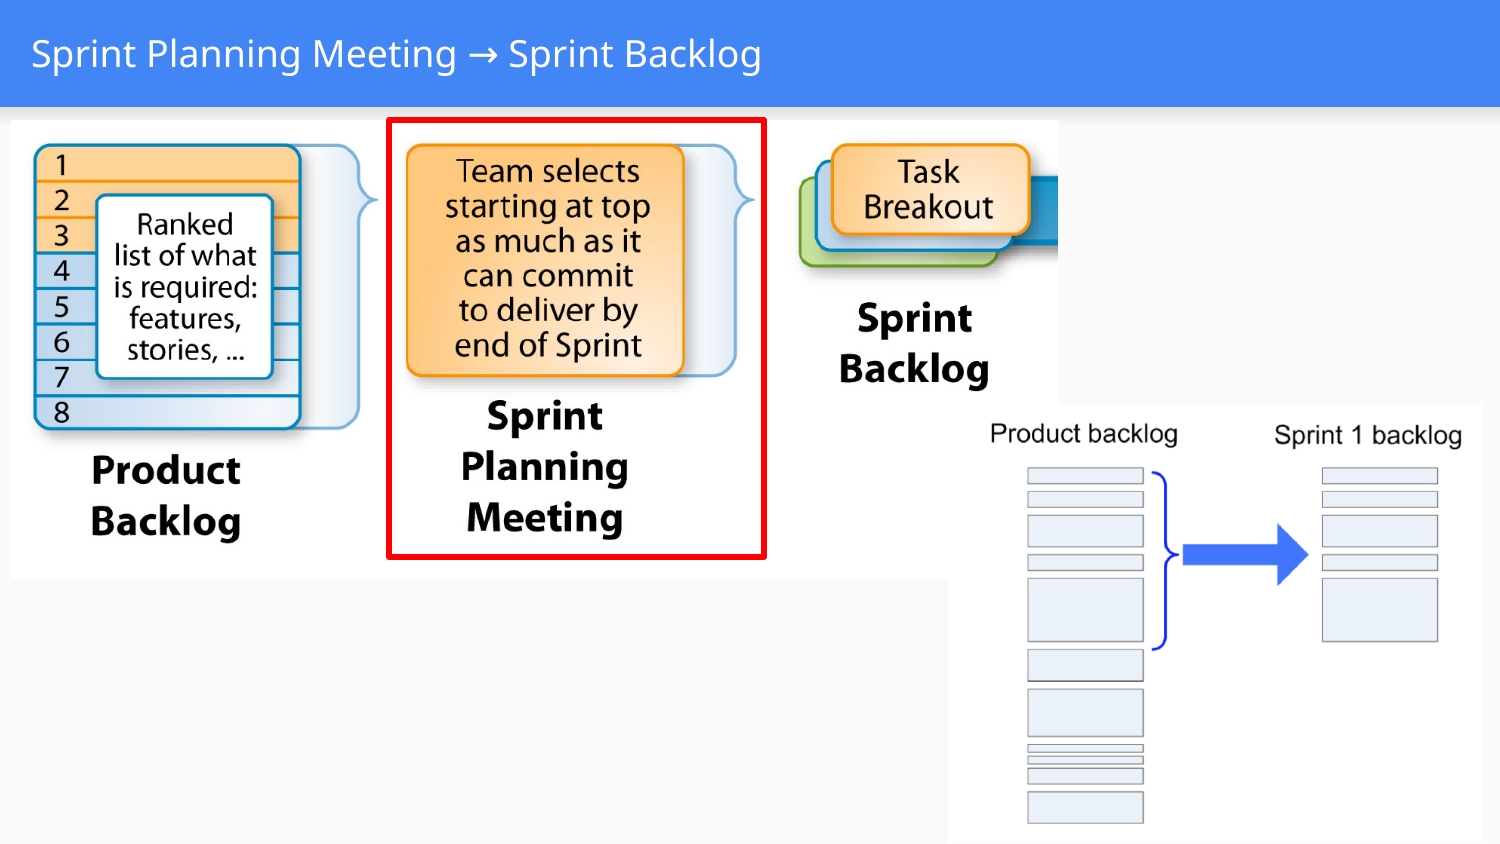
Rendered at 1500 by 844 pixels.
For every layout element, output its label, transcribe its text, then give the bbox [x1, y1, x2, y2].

picture [11, 119, 1482, 843]
title Sprint Planning Meeting → Sprint Backlog [16, 2, 1464, 102]
